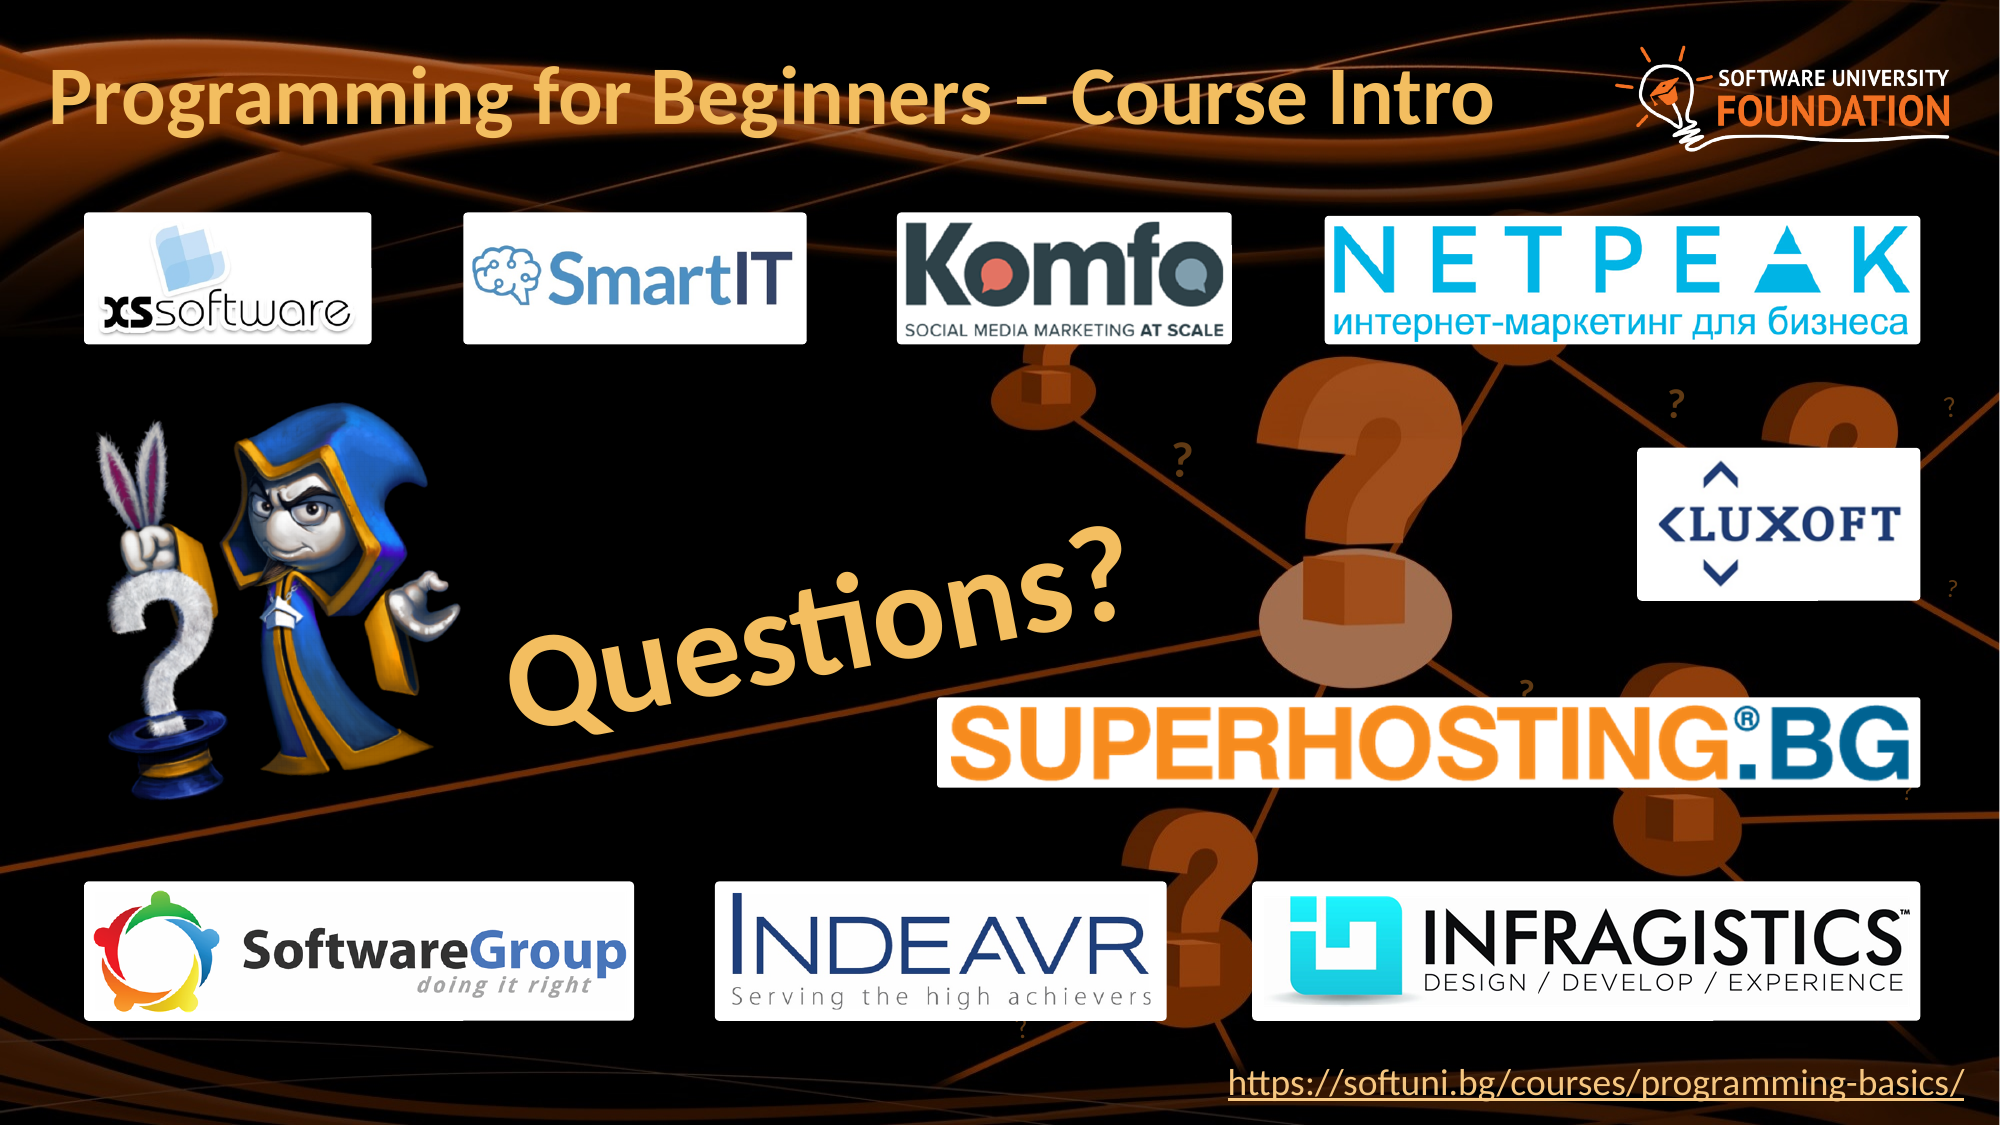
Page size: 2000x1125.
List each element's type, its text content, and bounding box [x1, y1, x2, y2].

list https://softuni.bg/courses/programming-basics/ [250, 1050, 1971, 1108]
picture [0, 0, 2000, 1125]
title Programming for Beginners – Course Intro [30, 6, 1602, 189]
